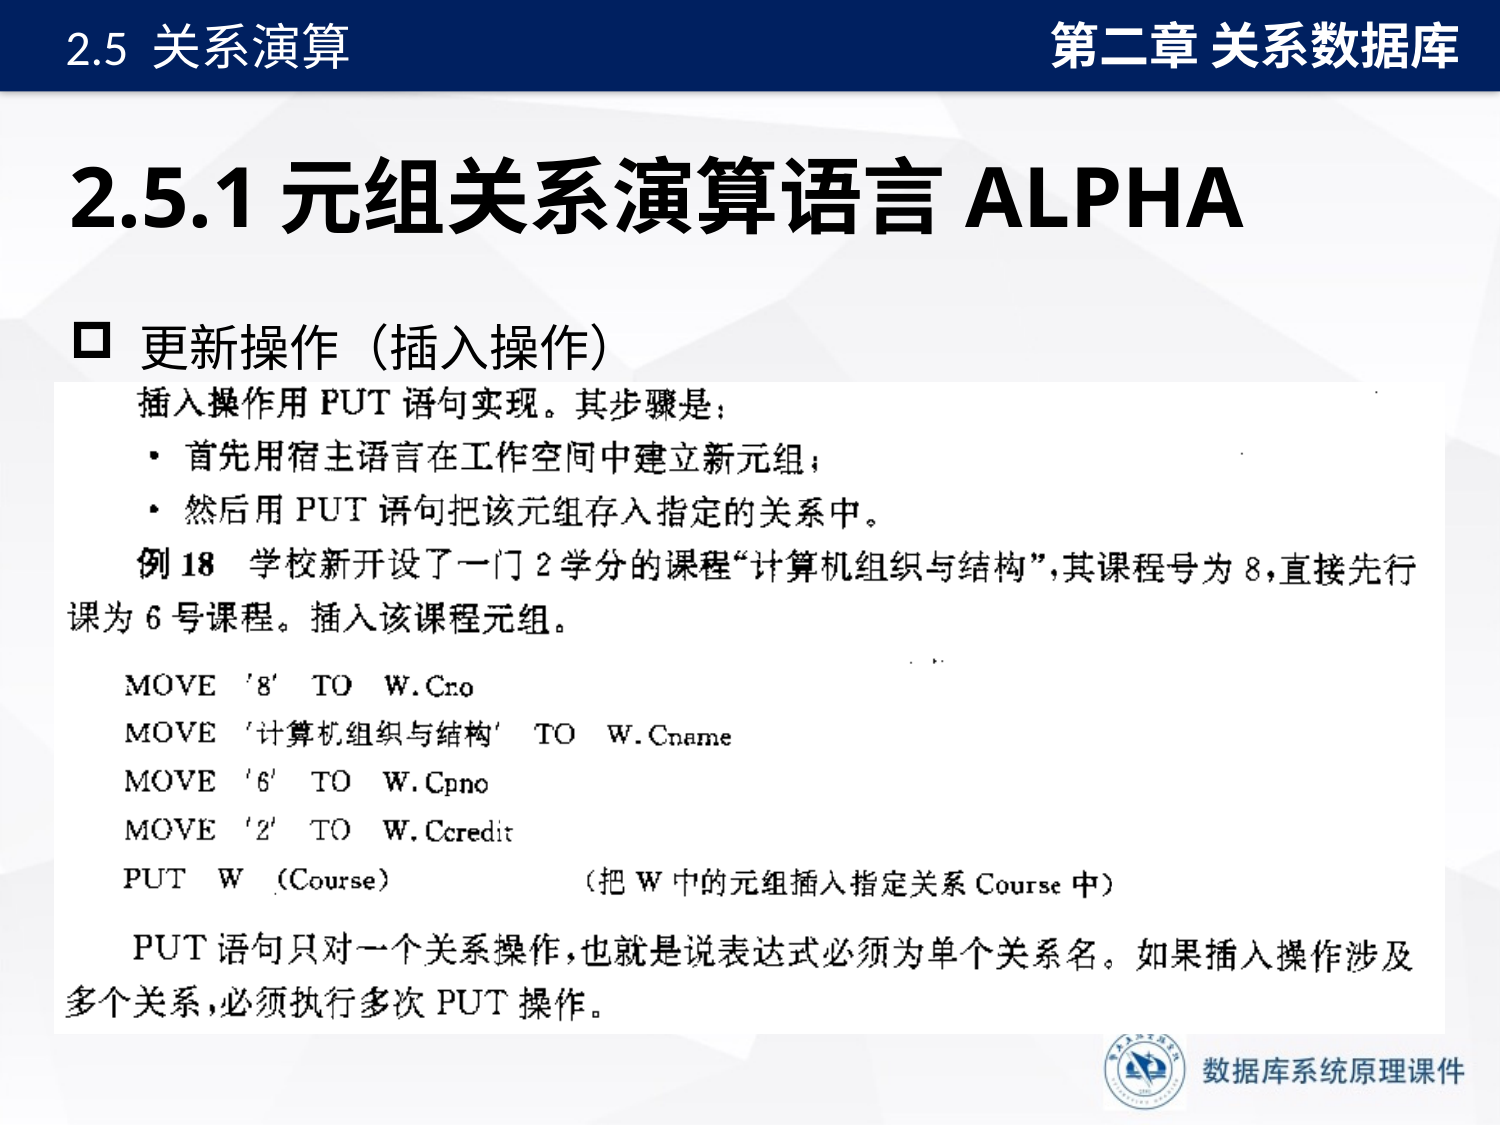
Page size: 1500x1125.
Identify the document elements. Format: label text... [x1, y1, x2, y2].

title 2.5.1元组关系演算语言ALPHA [54, 100, 1349, 308]
list 更新操作（插入操作） [54, 308, 1349, 382]
text_box 2.5 关系演算 [50, 8, 367, 83]
picture [0, 92, 1500, 1125]
text_box 第二章 关系数据库 [1034, 7, 1476, 82]
text_box [0, 0, 1500, 92]
